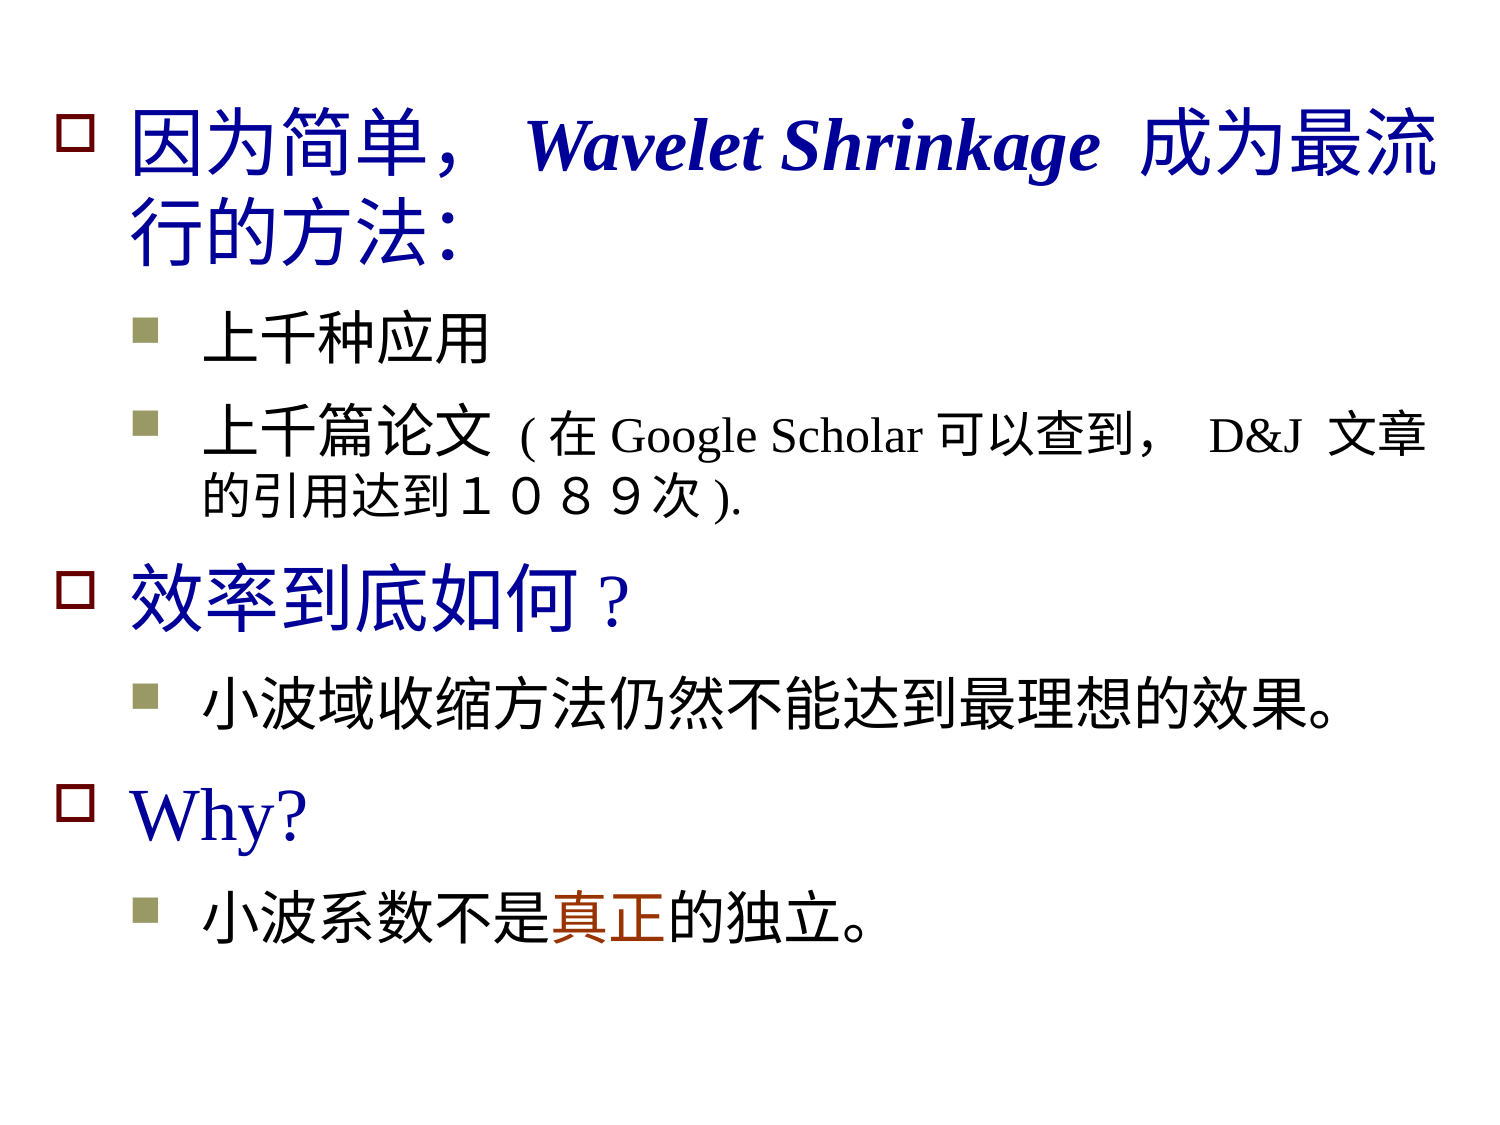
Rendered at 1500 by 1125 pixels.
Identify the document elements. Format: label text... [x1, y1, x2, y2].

list 因为简单，Wavelet Shrinkage 成为最流行的方法： 上千种应用 上千篇论文 (在Google Scholar可以查到， D&J 文章的引用达到１０８９次). 效率到底如何? 小波域收缩方法仍然不能达到最理想的效果。 Why? 小波系数不是真正的独立。 [37, 87, 1488, 1088]
